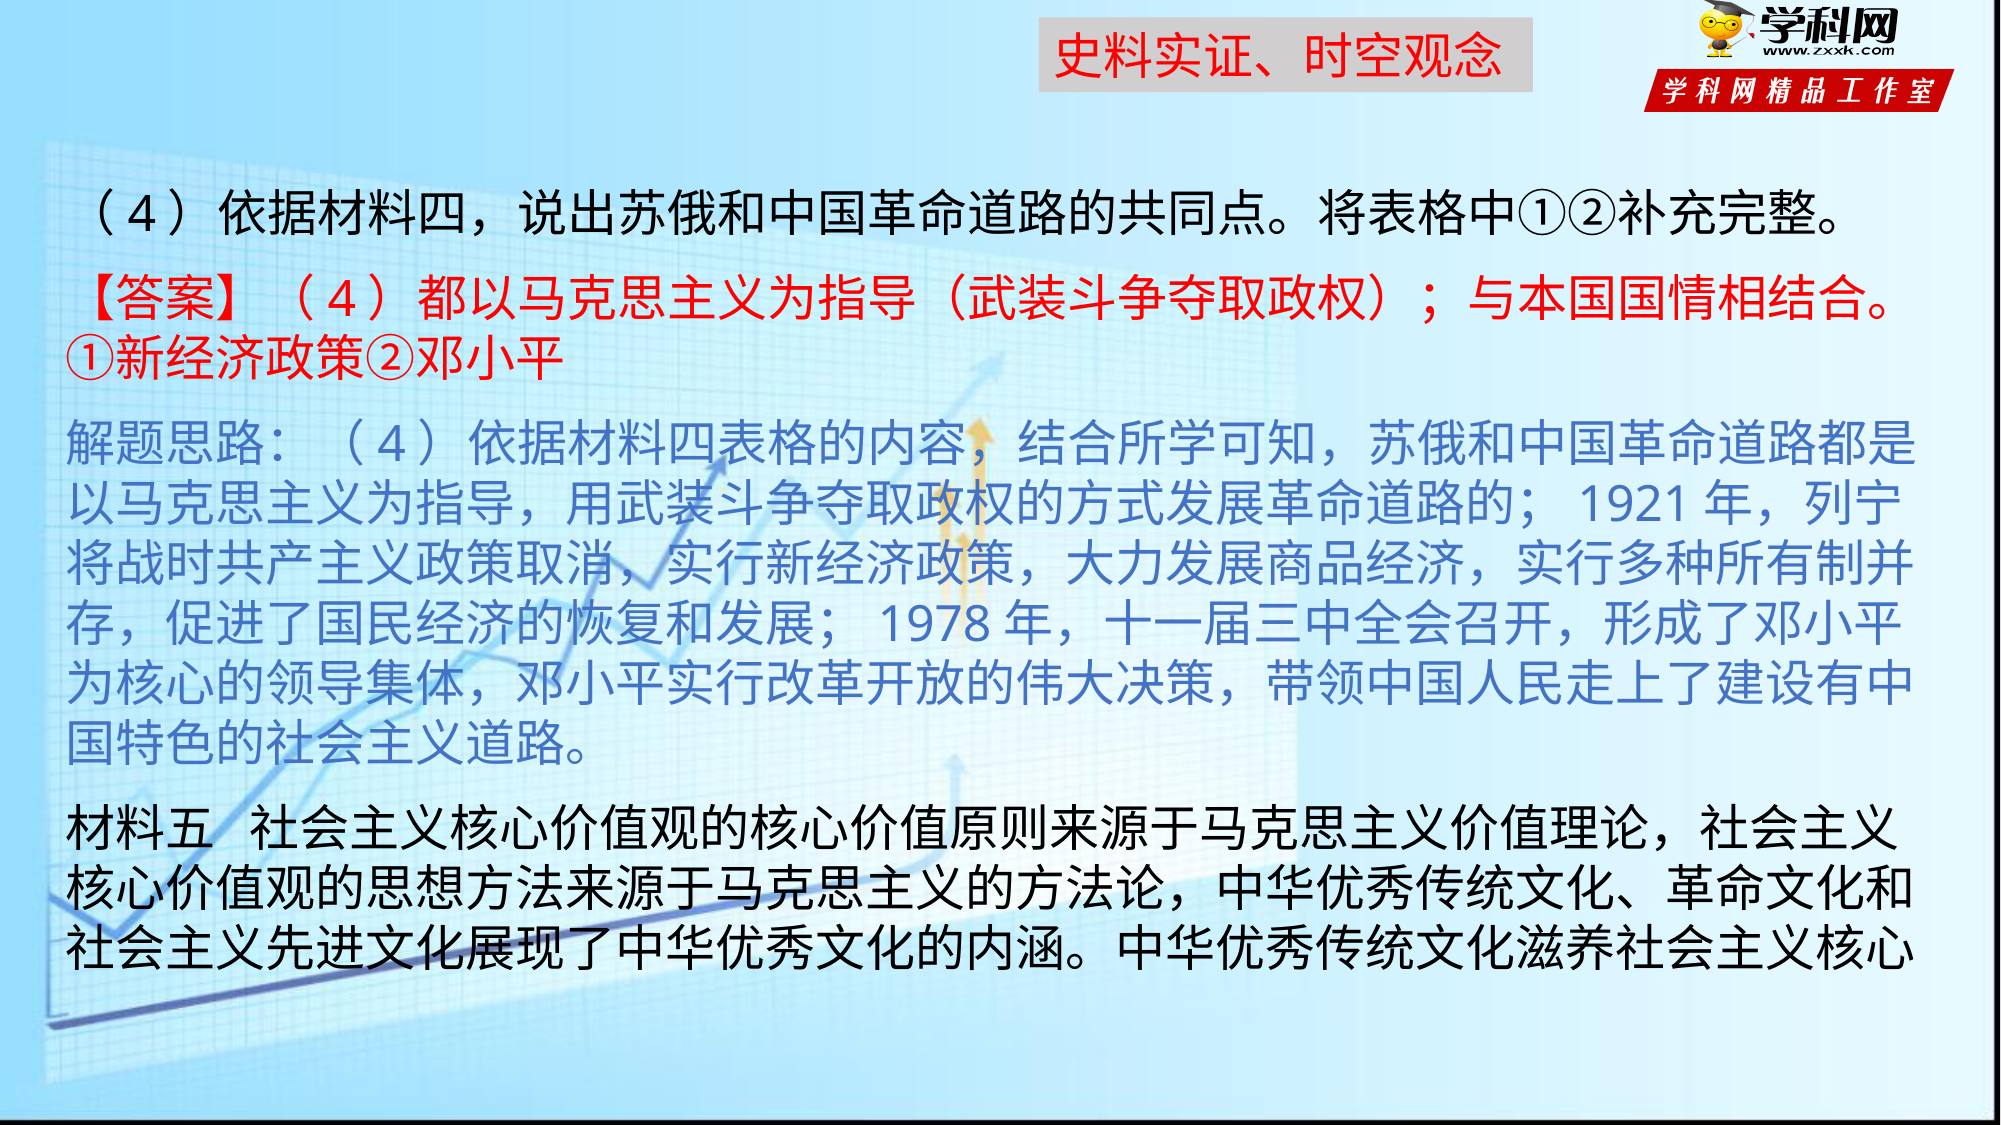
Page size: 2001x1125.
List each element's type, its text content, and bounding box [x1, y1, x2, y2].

text_box （4）依据材料四，说出苏俄和中国革命道路的共同点。将表格中①②补充完整。 【答案】（4）都以马克思主义为指导（武装斗争夺取政权）；与本国国情相结合。①新经济政策②邓小平 解题思路：（4）依据材料四表格的内容，结合所学可知，苏俄和中国革命道路都是以马克思主义为指导，用武装斗争夺取政权的方式发展革命道路的；1921年，列宁将战时共产主义政策取消，实行新经济政策，大力发展商品经济，实行多种所有制并存，促进了国民经济的恢复和发展；1978年，十一届三中全会召开，形成了邓小平为核心的领导集体，邓小平实行改革开放的伟大决策，带领中国人民走上了建设有中国特色的社会主义道路。 材料五 社会主义核心价值观的核心价值原则来源于马克思主义价值理论，社会主义核心价值观的思想方法来源于马克思主义的方法论，中华优秀传统文化、革命文化和社会主义先进文化展现了中华优秀文化的内涵。中华优秀传统文化滋养社会主义核心 [50, 174, 1942, 984]
picture [0, 0, 2001, 1125]
text_box 史料实证、时空观念 [1038, 17, 1533, 93]
